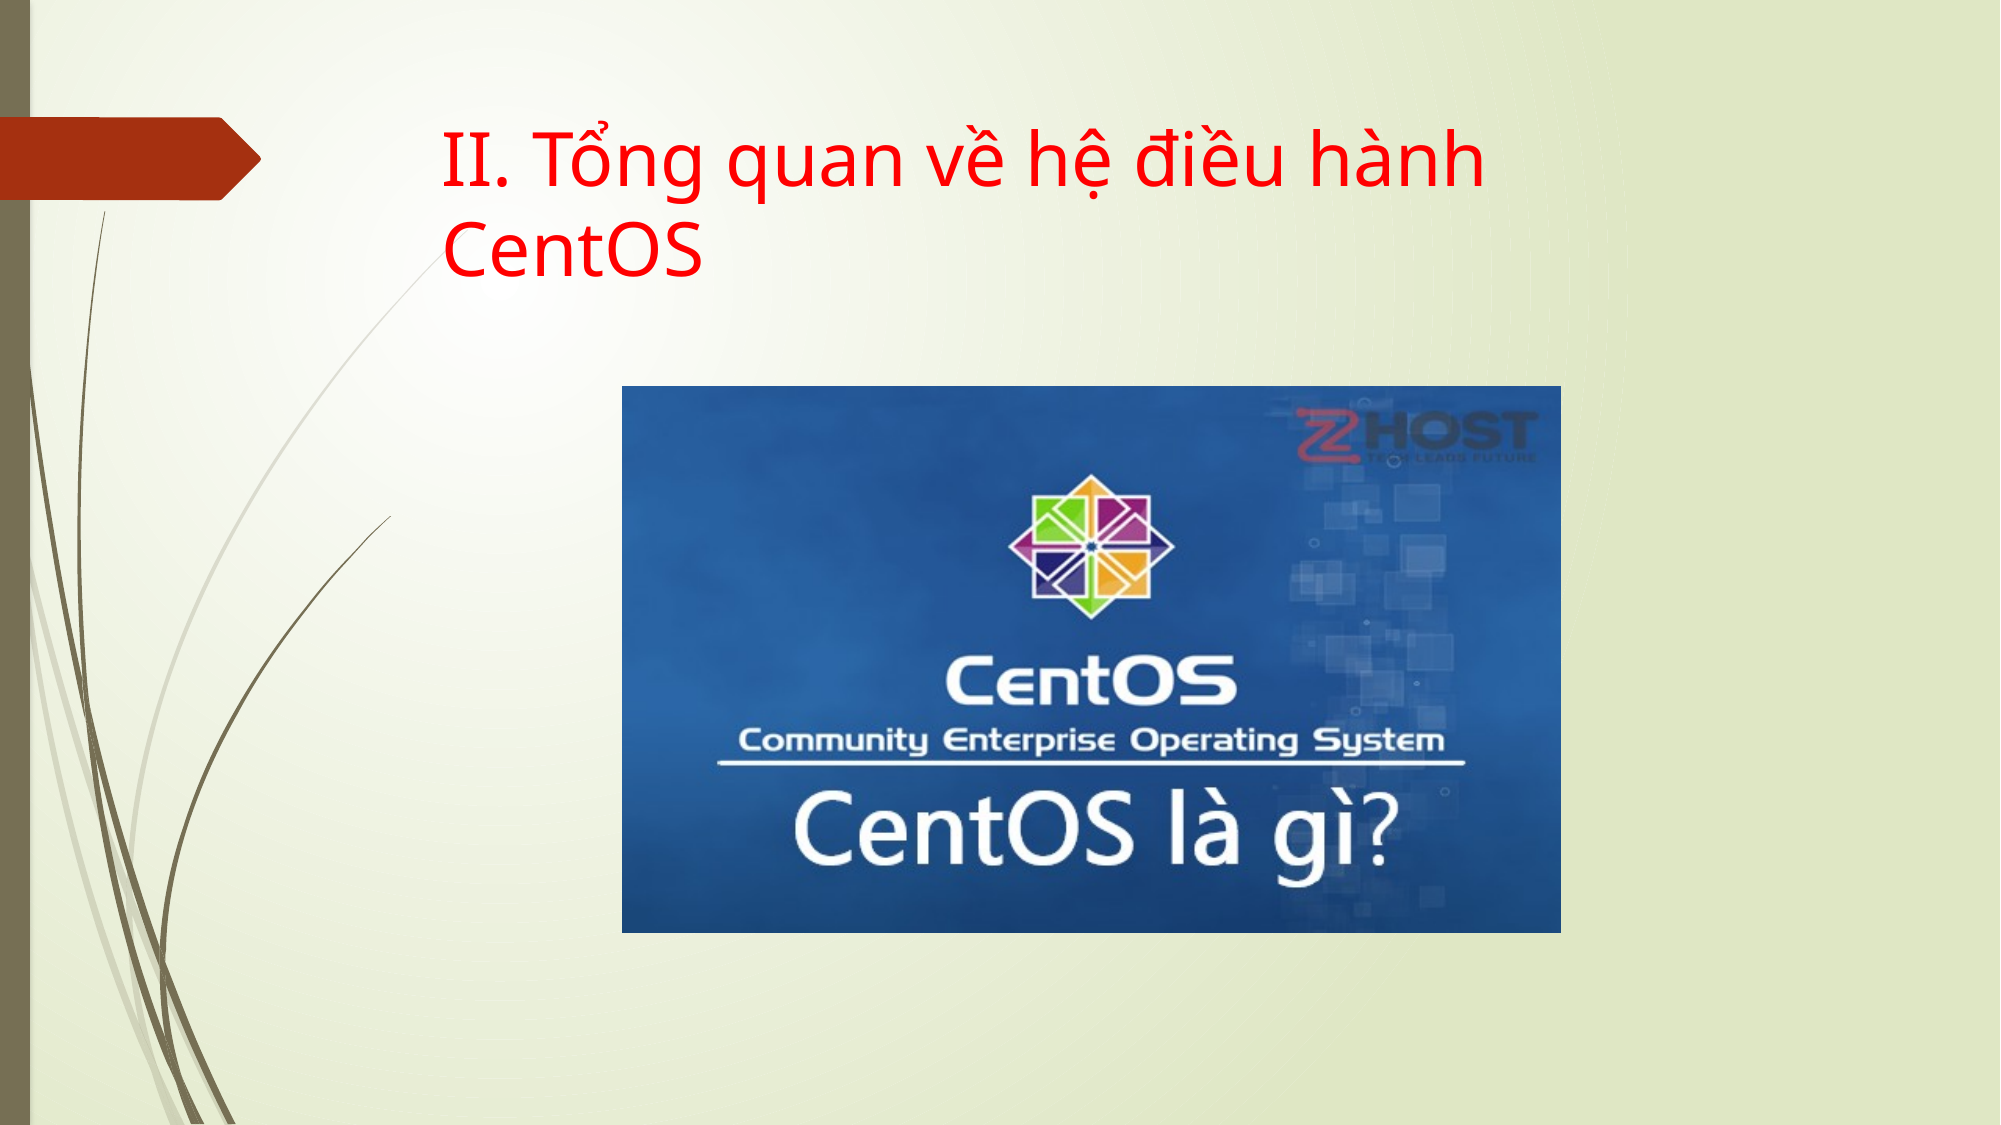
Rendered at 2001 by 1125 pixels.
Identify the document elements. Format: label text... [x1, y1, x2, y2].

title II. Tổng quan về hệ điều hành CentOS [426, 103, 1757, 314]
picture [622, 385, 1561, 934]
